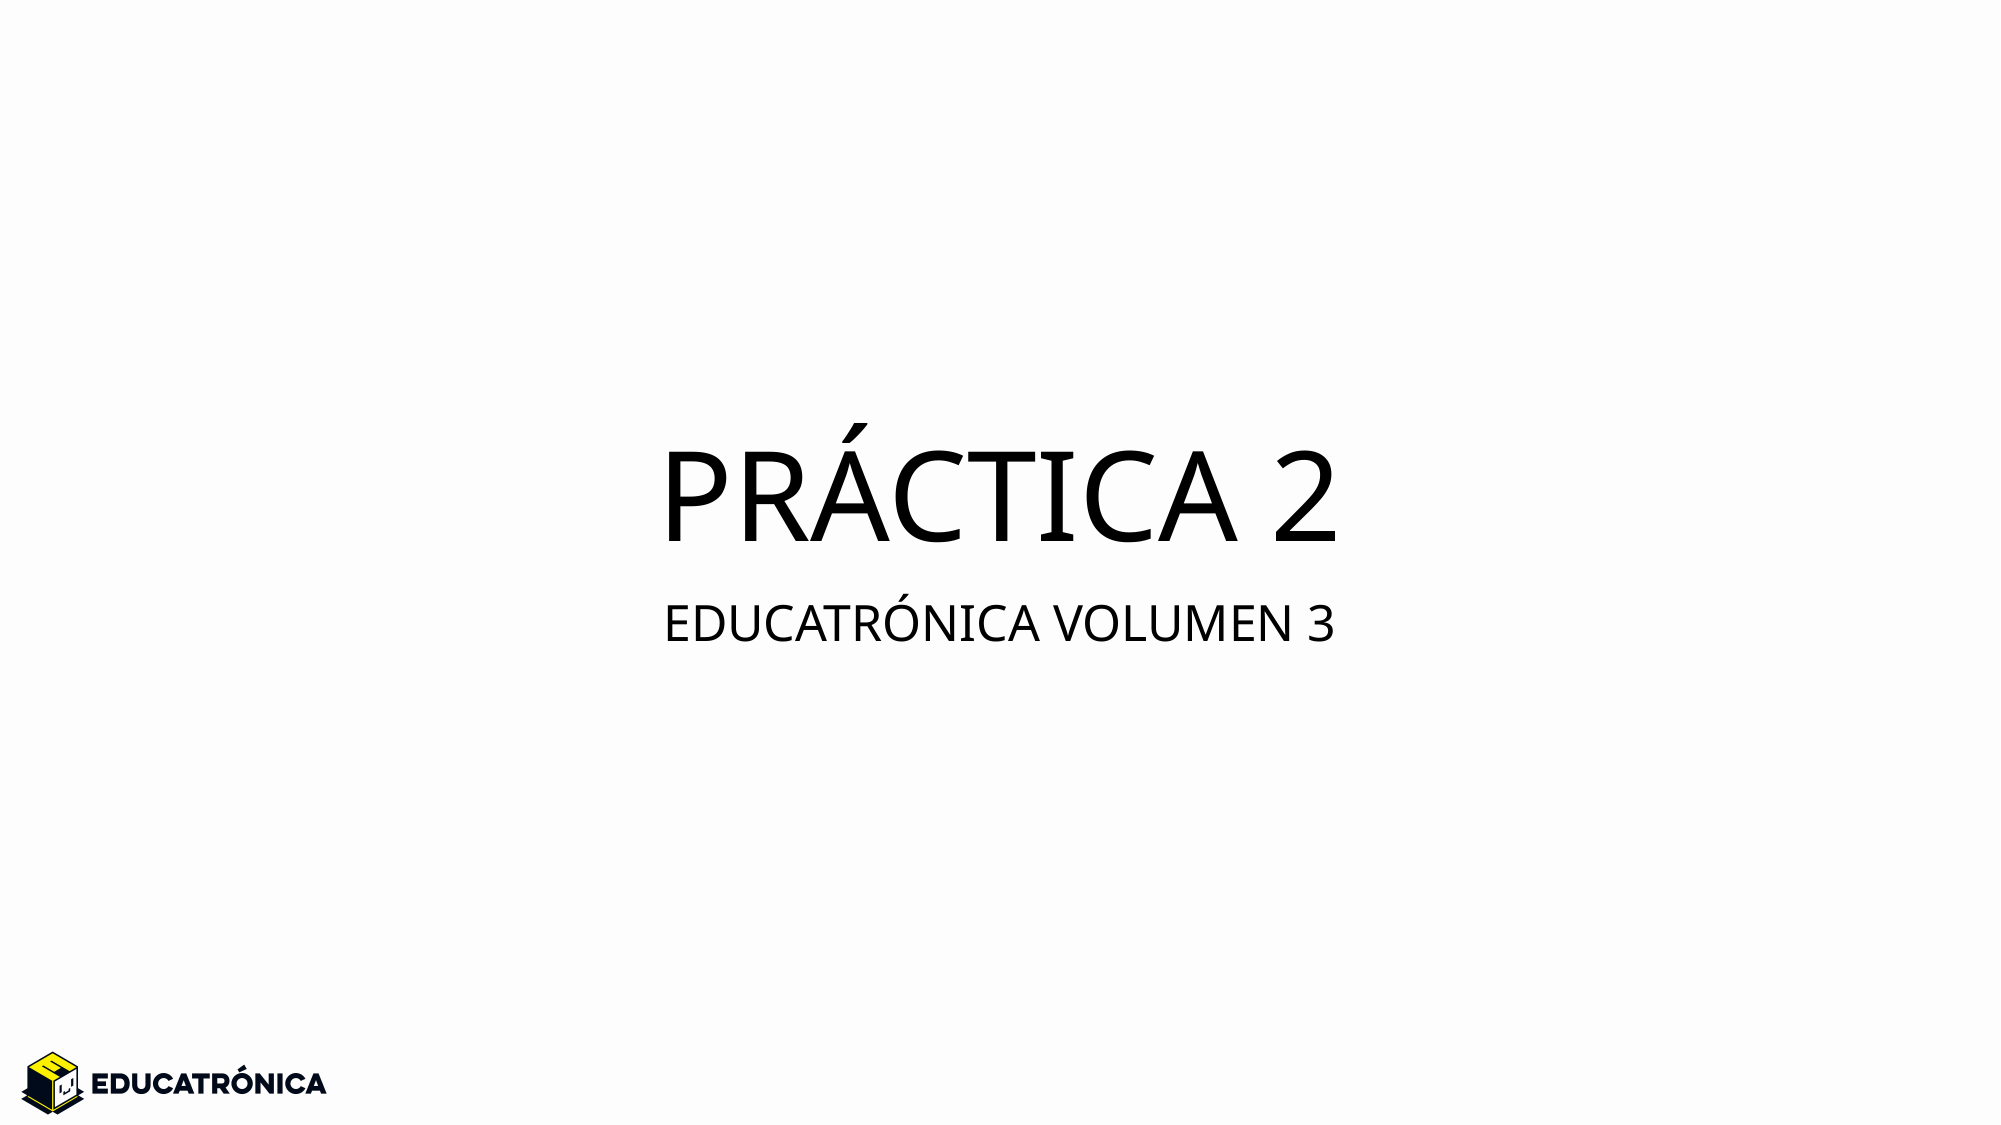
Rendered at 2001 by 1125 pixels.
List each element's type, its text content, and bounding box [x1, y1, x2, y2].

title PRÁCTICA 2 [249, 184, 1750, 576]
subtitle EDUCATRÓNICA VOLUMEN 3 [249, 590, 1750, 863]
picture [19, 1048, 330, 1118]
